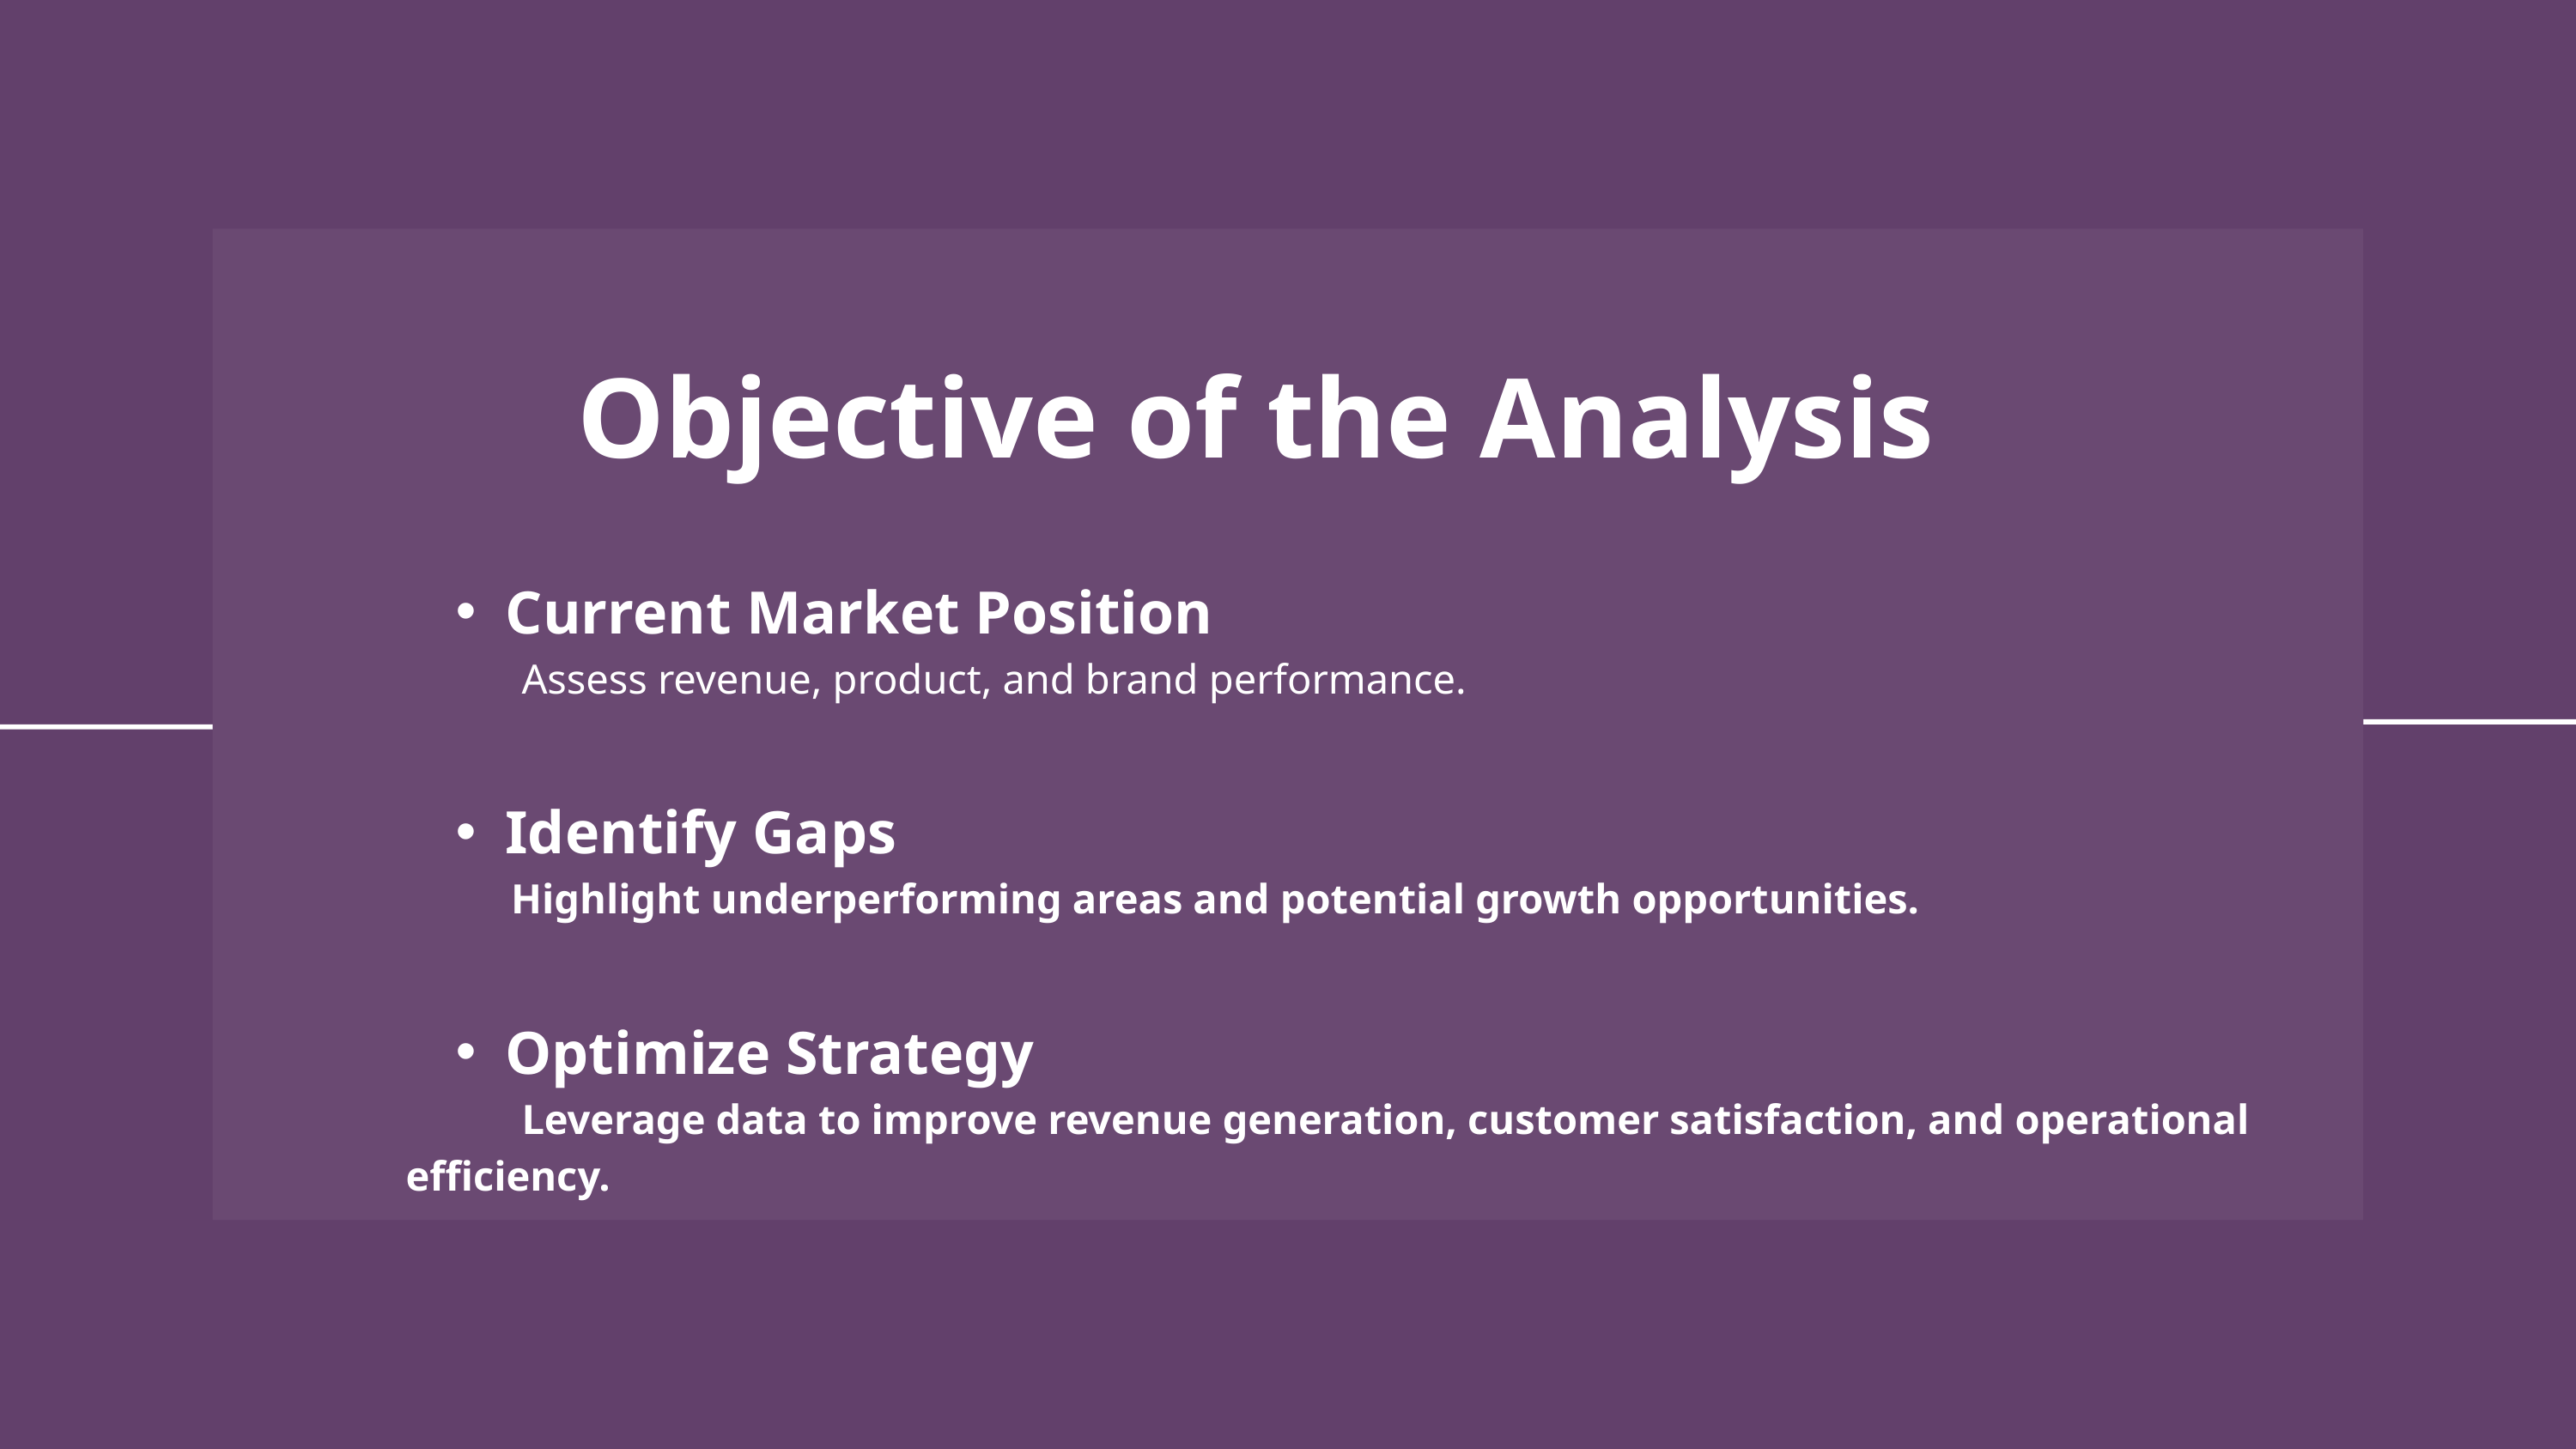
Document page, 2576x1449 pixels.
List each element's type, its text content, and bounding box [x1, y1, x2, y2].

text_box [2363, 718, 2576, 724]
text_box [0, 724, 213, 730]
text_box Objective of the Analysis [381, 372, 2102, 481]
text_box [212, 228, 2364, 1221]
text_box Current Market Position Assess revenue, product, and brand performance. Identify Gaps Highlight underperforming areas and potential growth opportunities. Optimize Strategy Leverage data to improve revenue generation, customer satisfaction, and operational efficiency. [405, 563, 2292, 1253]
